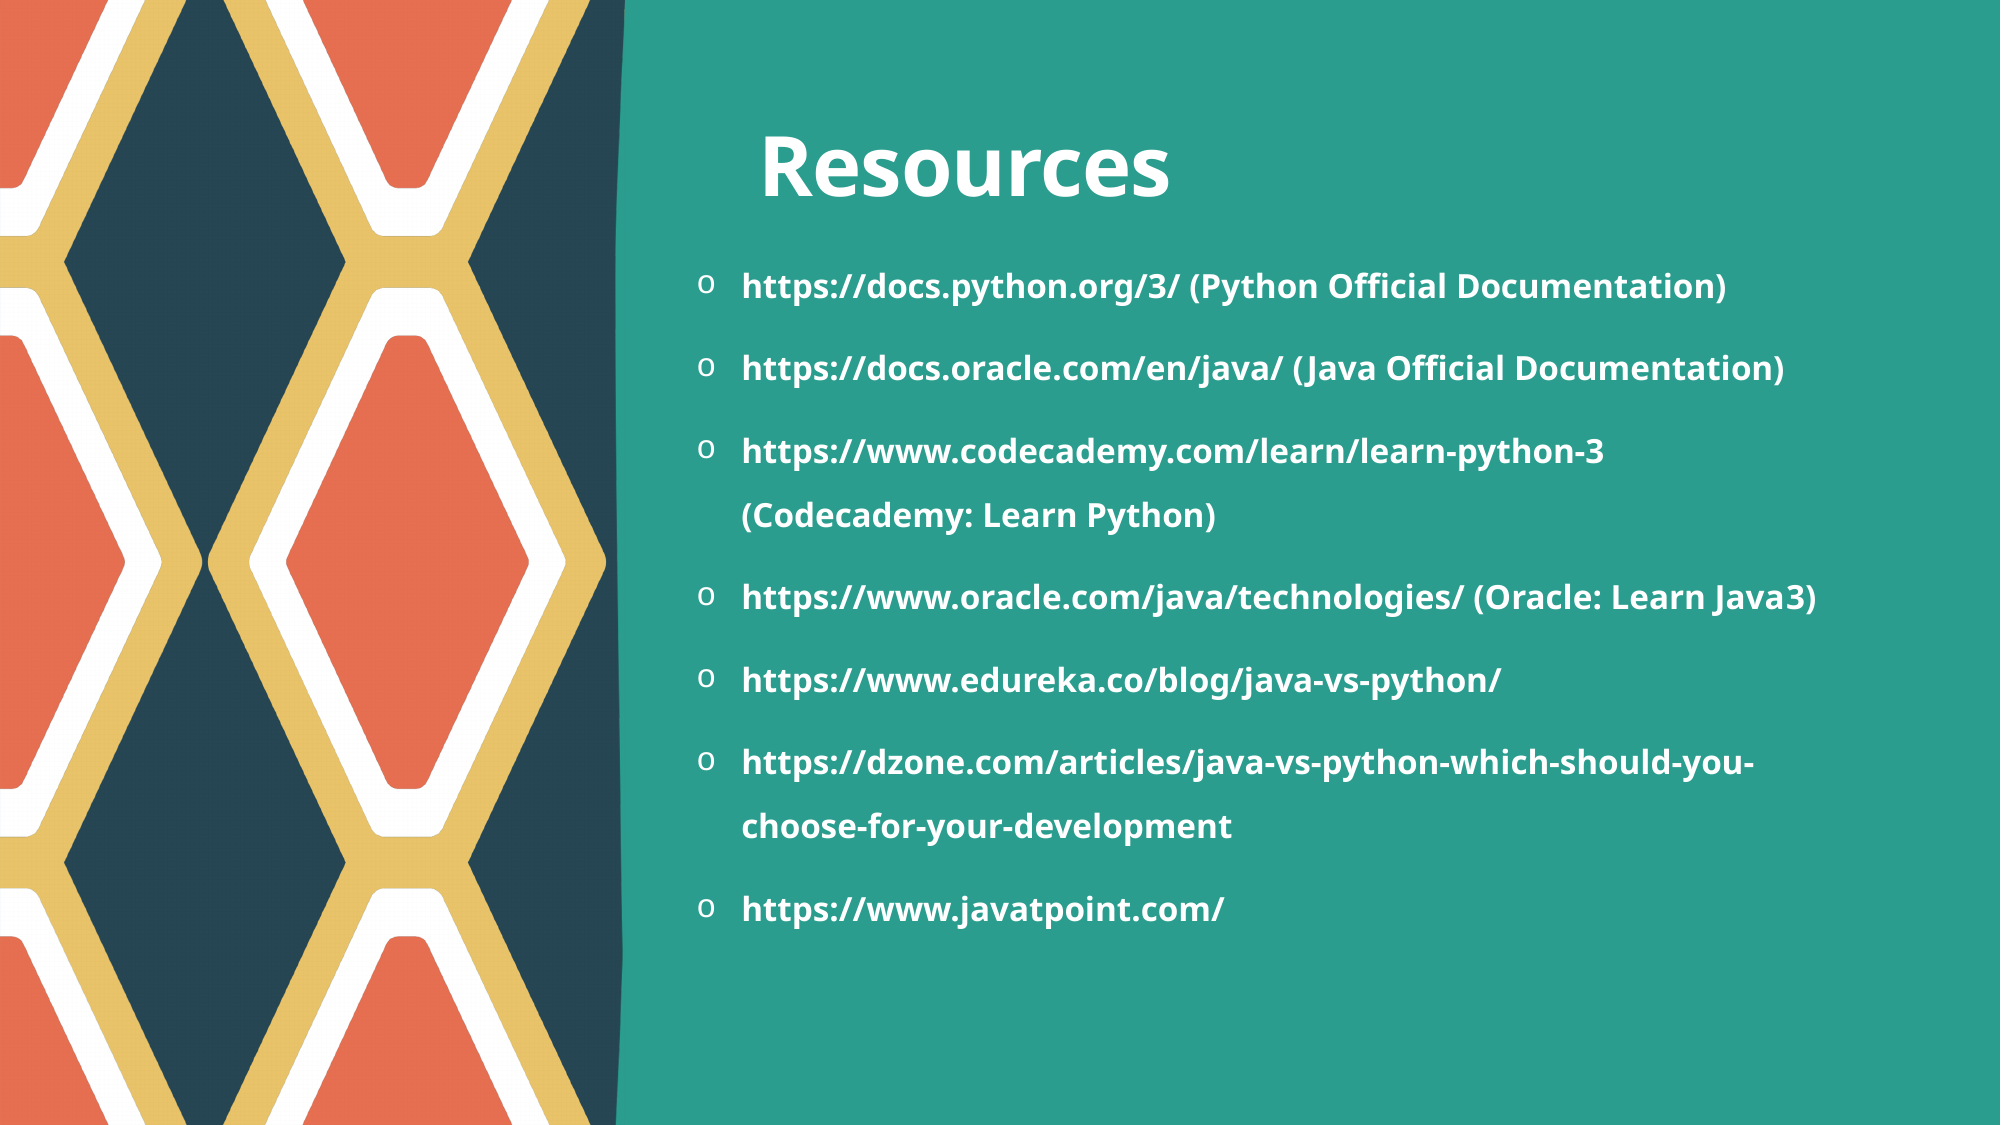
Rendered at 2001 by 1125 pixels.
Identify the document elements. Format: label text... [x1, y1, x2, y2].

picture [0, 0, 625, 1125]
title Resources [743, 117, 1885, 313]
list https://docs.python.org/3/ (Python Official Documentation) https://docs.oracle.com/en/java/ (Java Official Documentation) https://www.codecademy.com/learn/learn-python-3 (Codecademy: Learn Python) https://www.oracle.com/java/technologies/ (Oracle: Learn Java3) https://www.edureka.co/blog/java-vs-python/ https://dzone.com/articles/java-vs-python-which-should-you-choose-for-your-development https://www.javatpoint.com/ [681, 233, 1848, 967]
